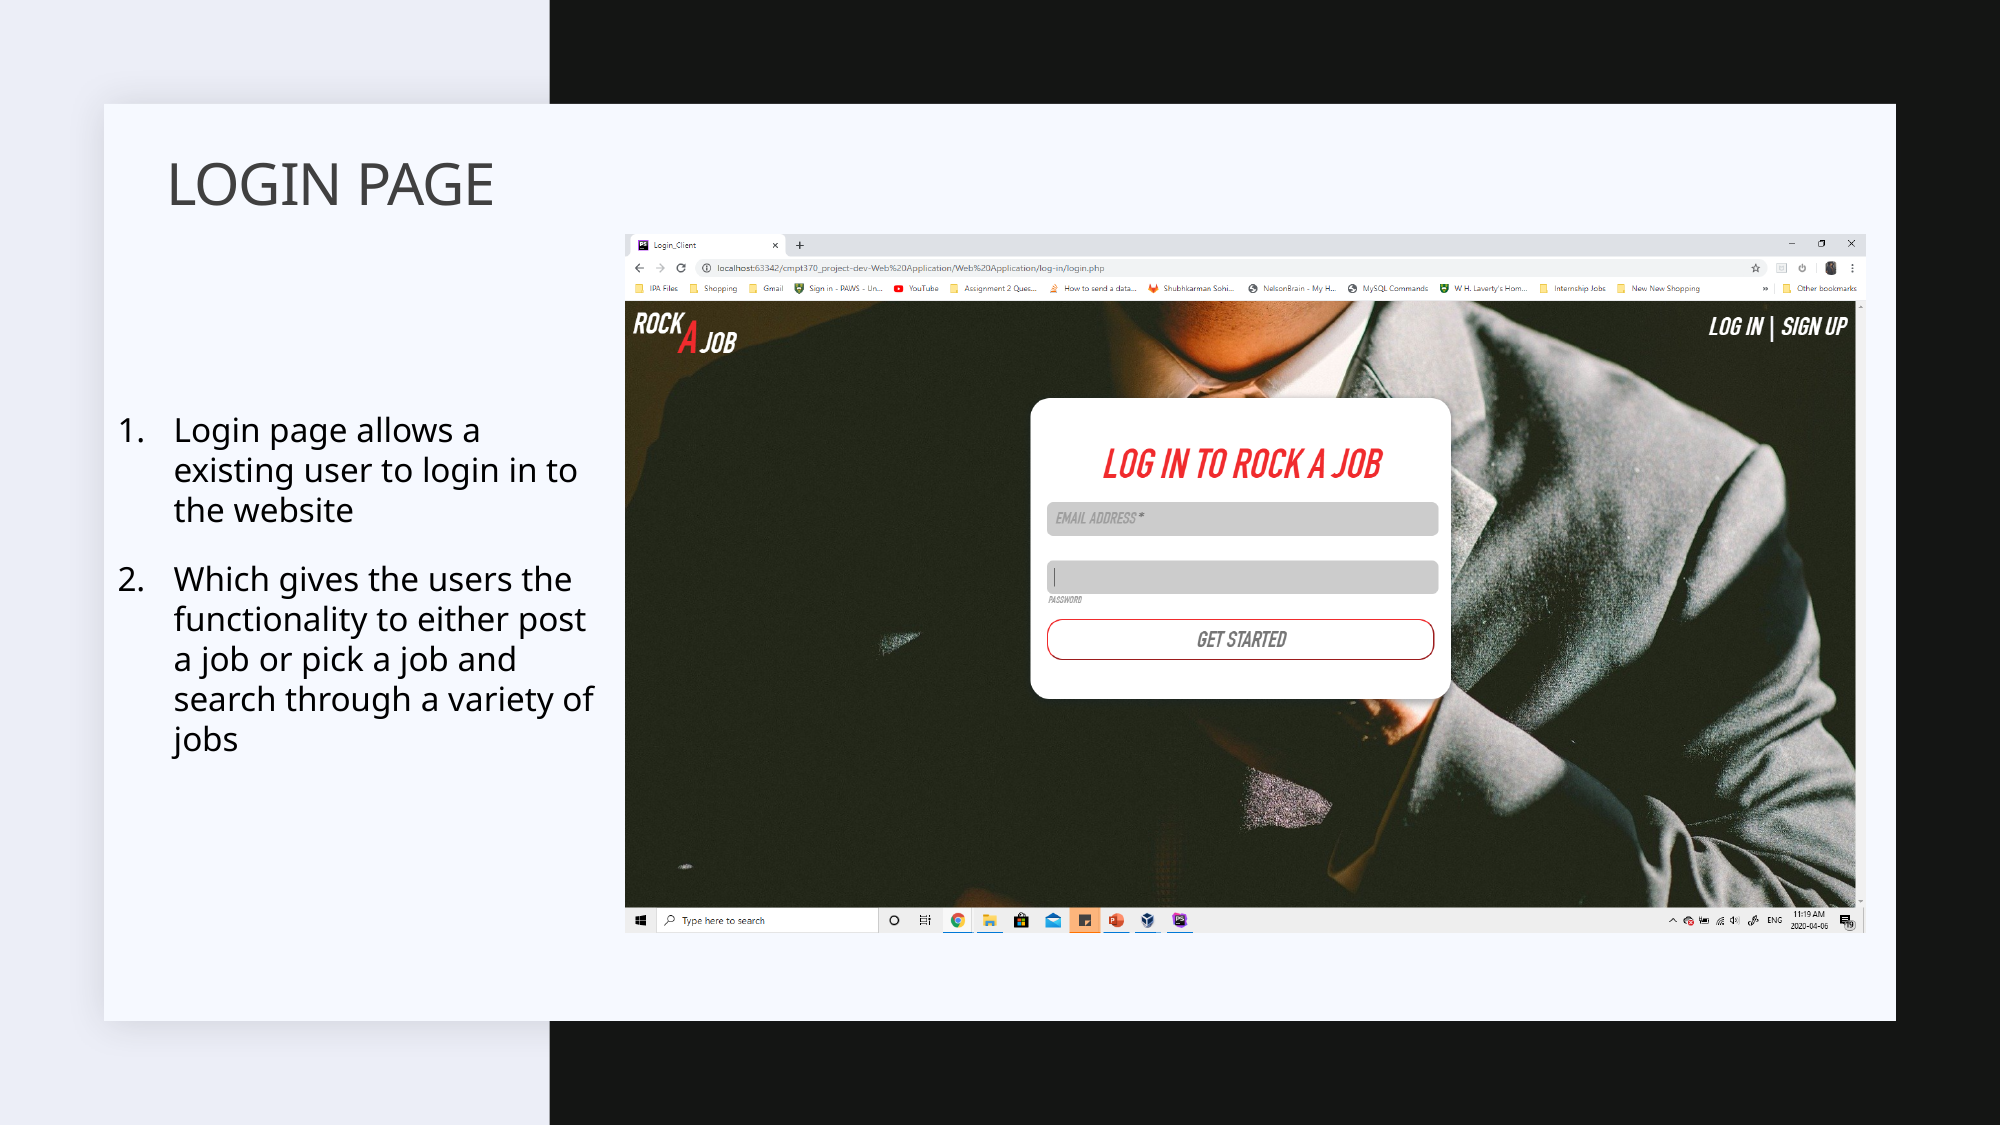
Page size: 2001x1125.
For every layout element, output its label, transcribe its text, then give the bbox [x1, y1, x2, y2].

text_box Login page allows a existing user to login in to the website Which gives the users the functionality to either post a job or pick a job and search through a variety of jobs [117, 286, 600, 881]
text_box [120, 294, 621, 890]
picture [625, 234, 1866, 933]
title Login Page [62, 138, 600, 235]
